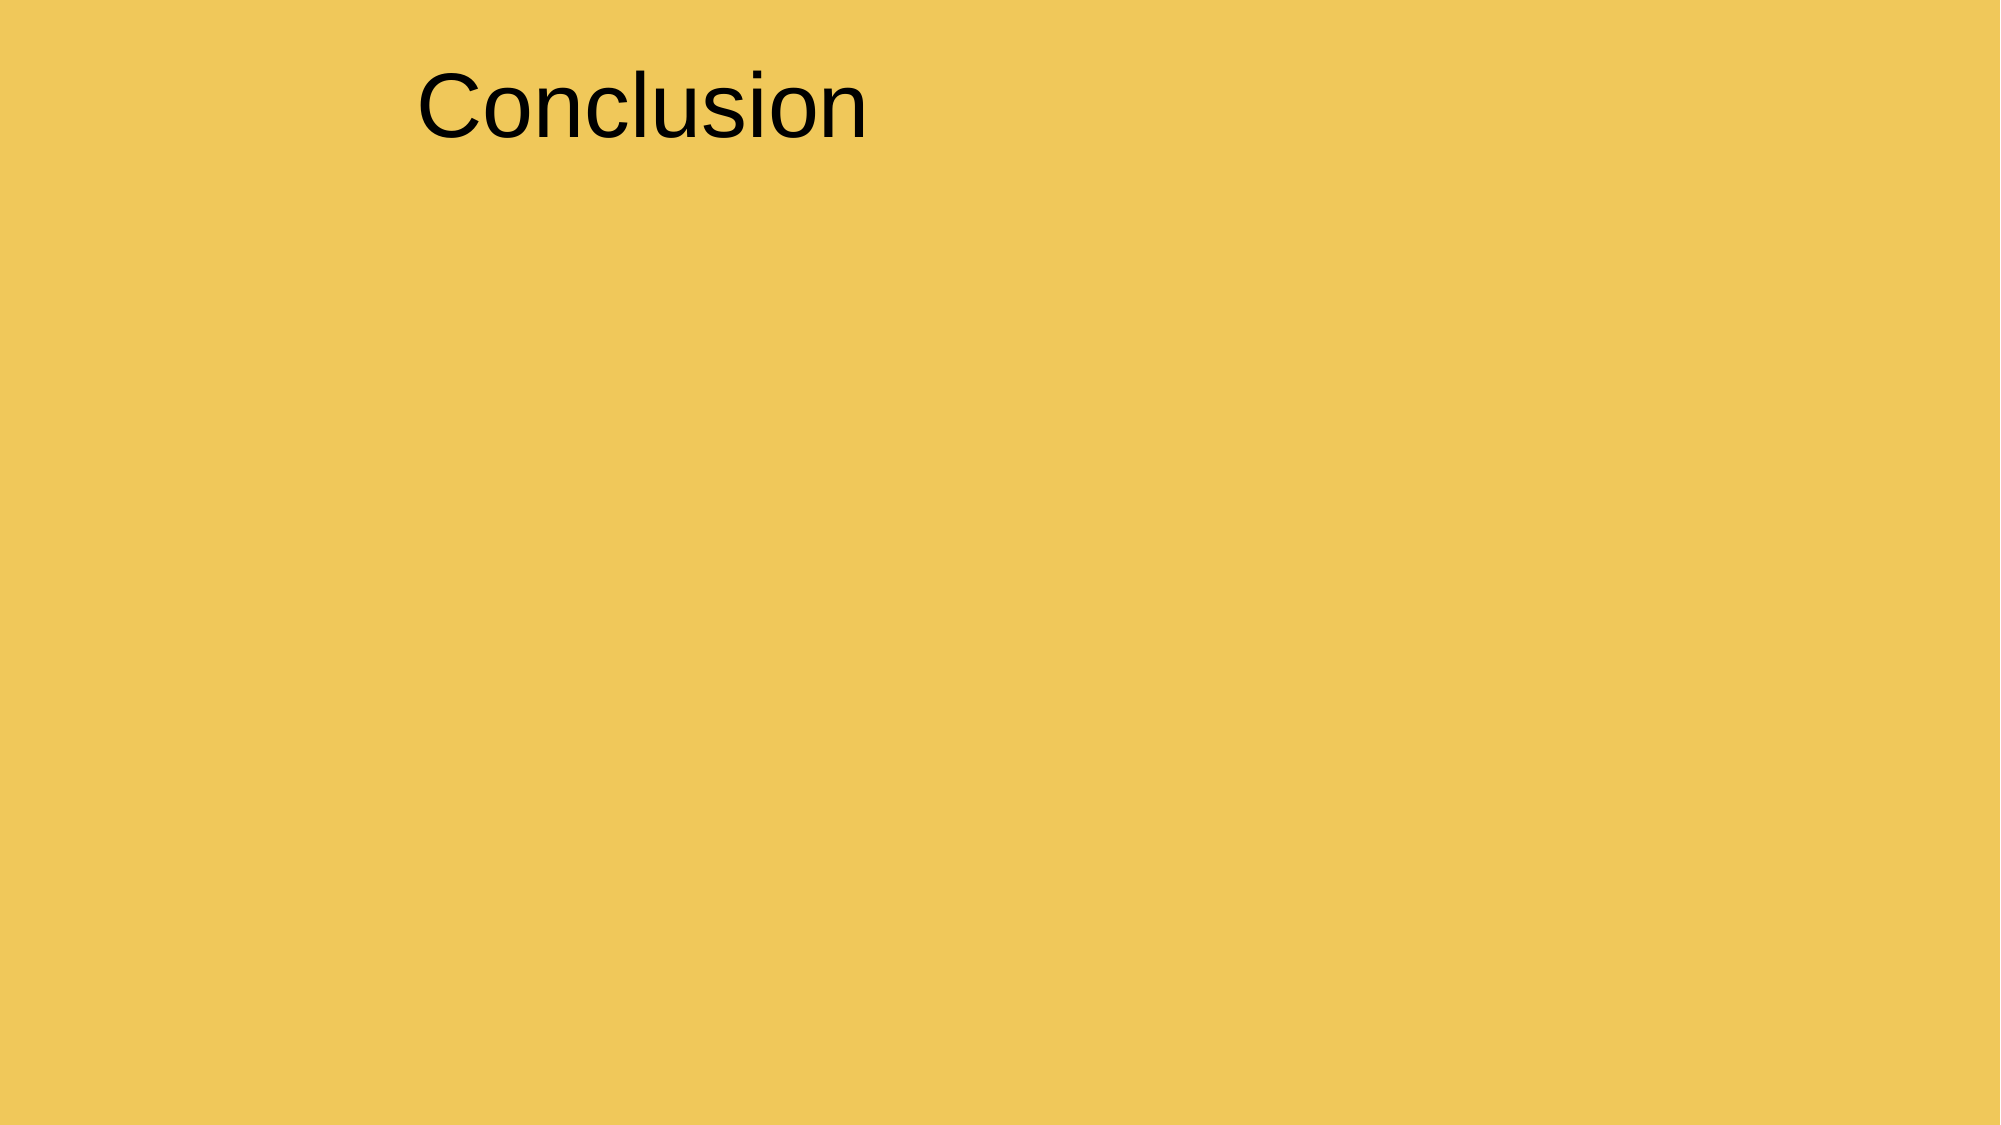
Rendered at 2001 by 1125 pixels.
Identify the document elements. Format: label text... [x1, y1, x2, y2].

text_box Conclusion [401, 38, 886, 164]
